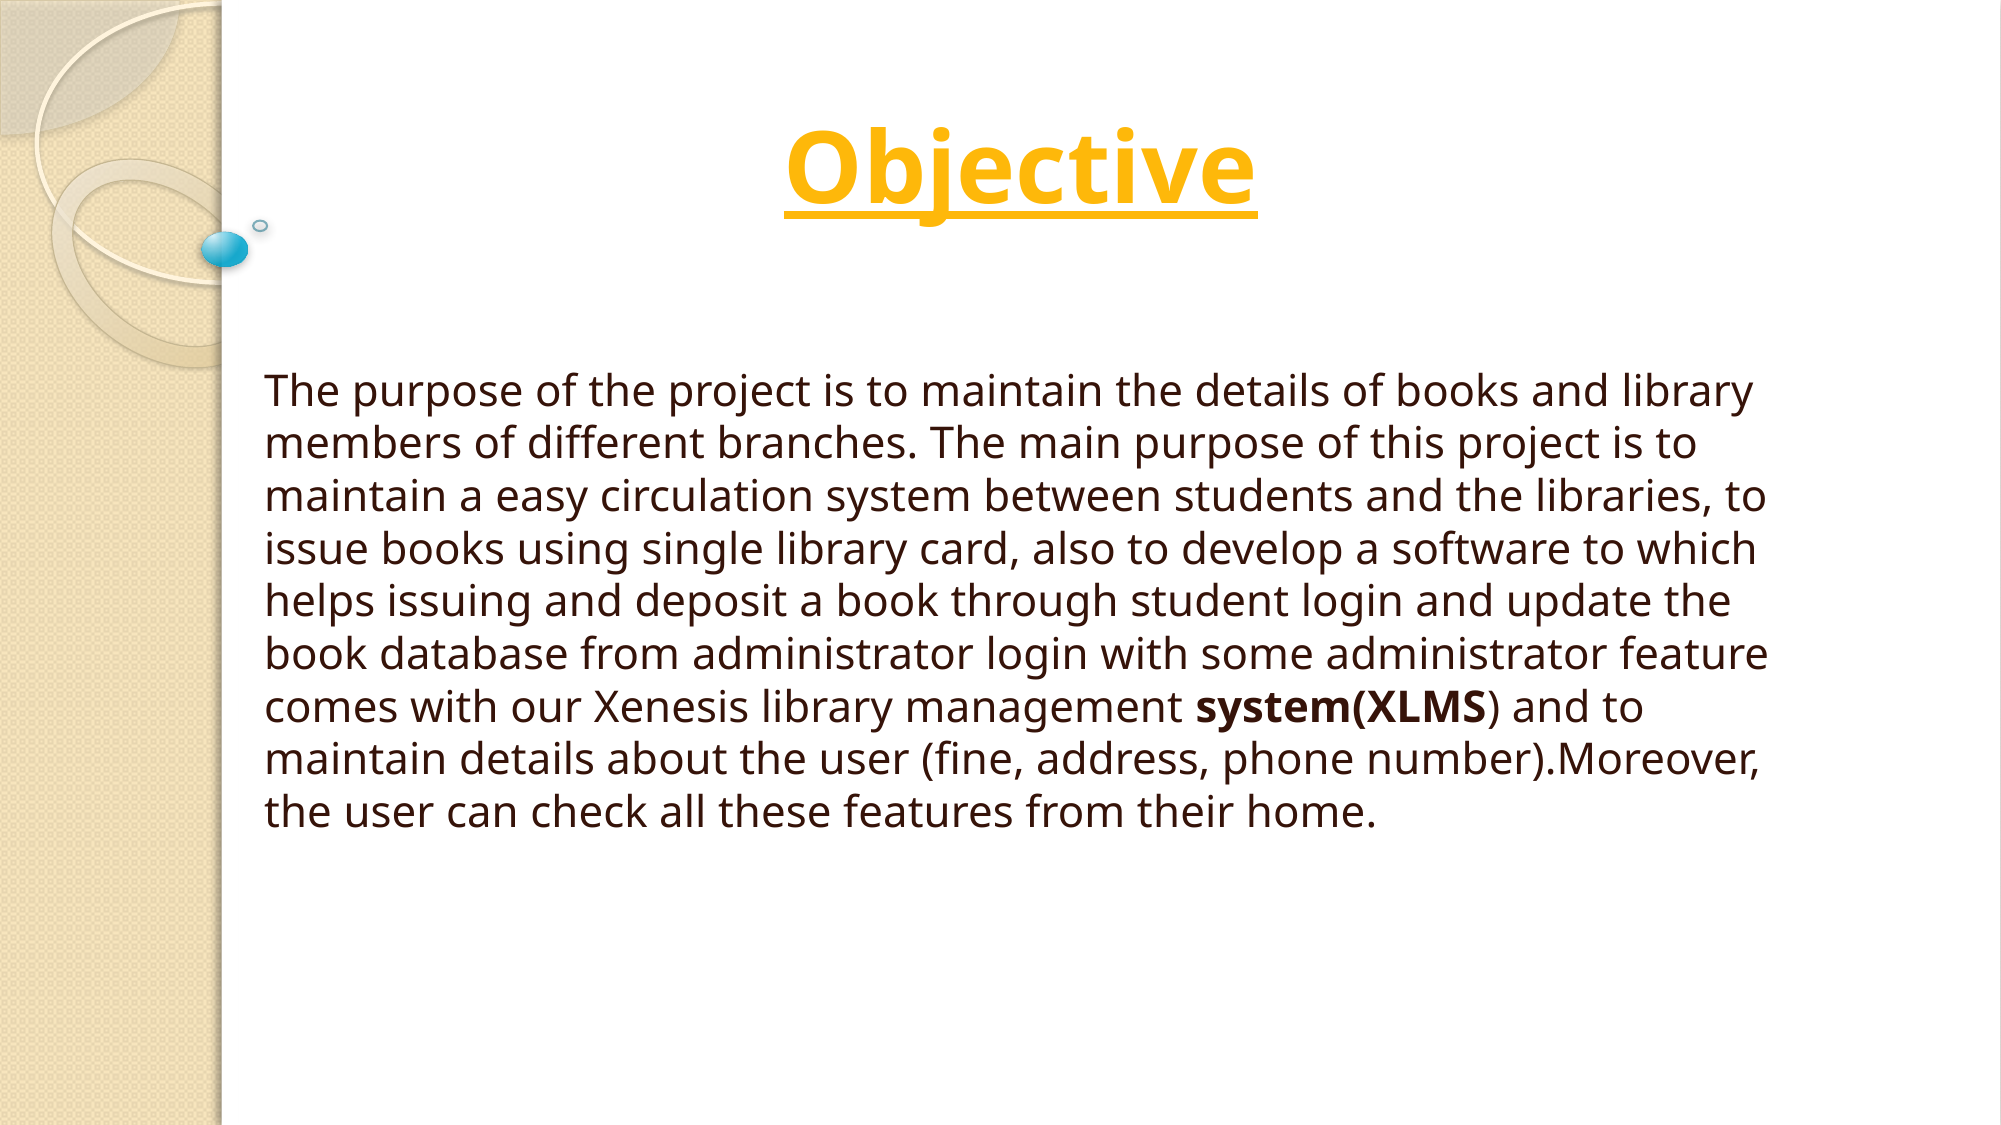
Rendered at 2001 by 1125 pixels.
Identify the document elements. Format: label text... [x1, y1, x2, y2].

subtitle The purpose of the project is to maintain the details of books and library members of different branches. The main purpose of this project is to maintain a easy circulation system between students and the libraries, to issue books using single library card, also to develop a software to which helps issuing and deposit a book through student login and update the book database from administrator login with some administrator feature comes with our Xenesis library management system(XLMS) and to maintain details about the user (fine, address, phone number).Moreover, the user can check all these features from their home. [245, 362, 1796, 886]
text_box [312, 593, 343, 655]
title Objective [245, 54, 1796, 232]
